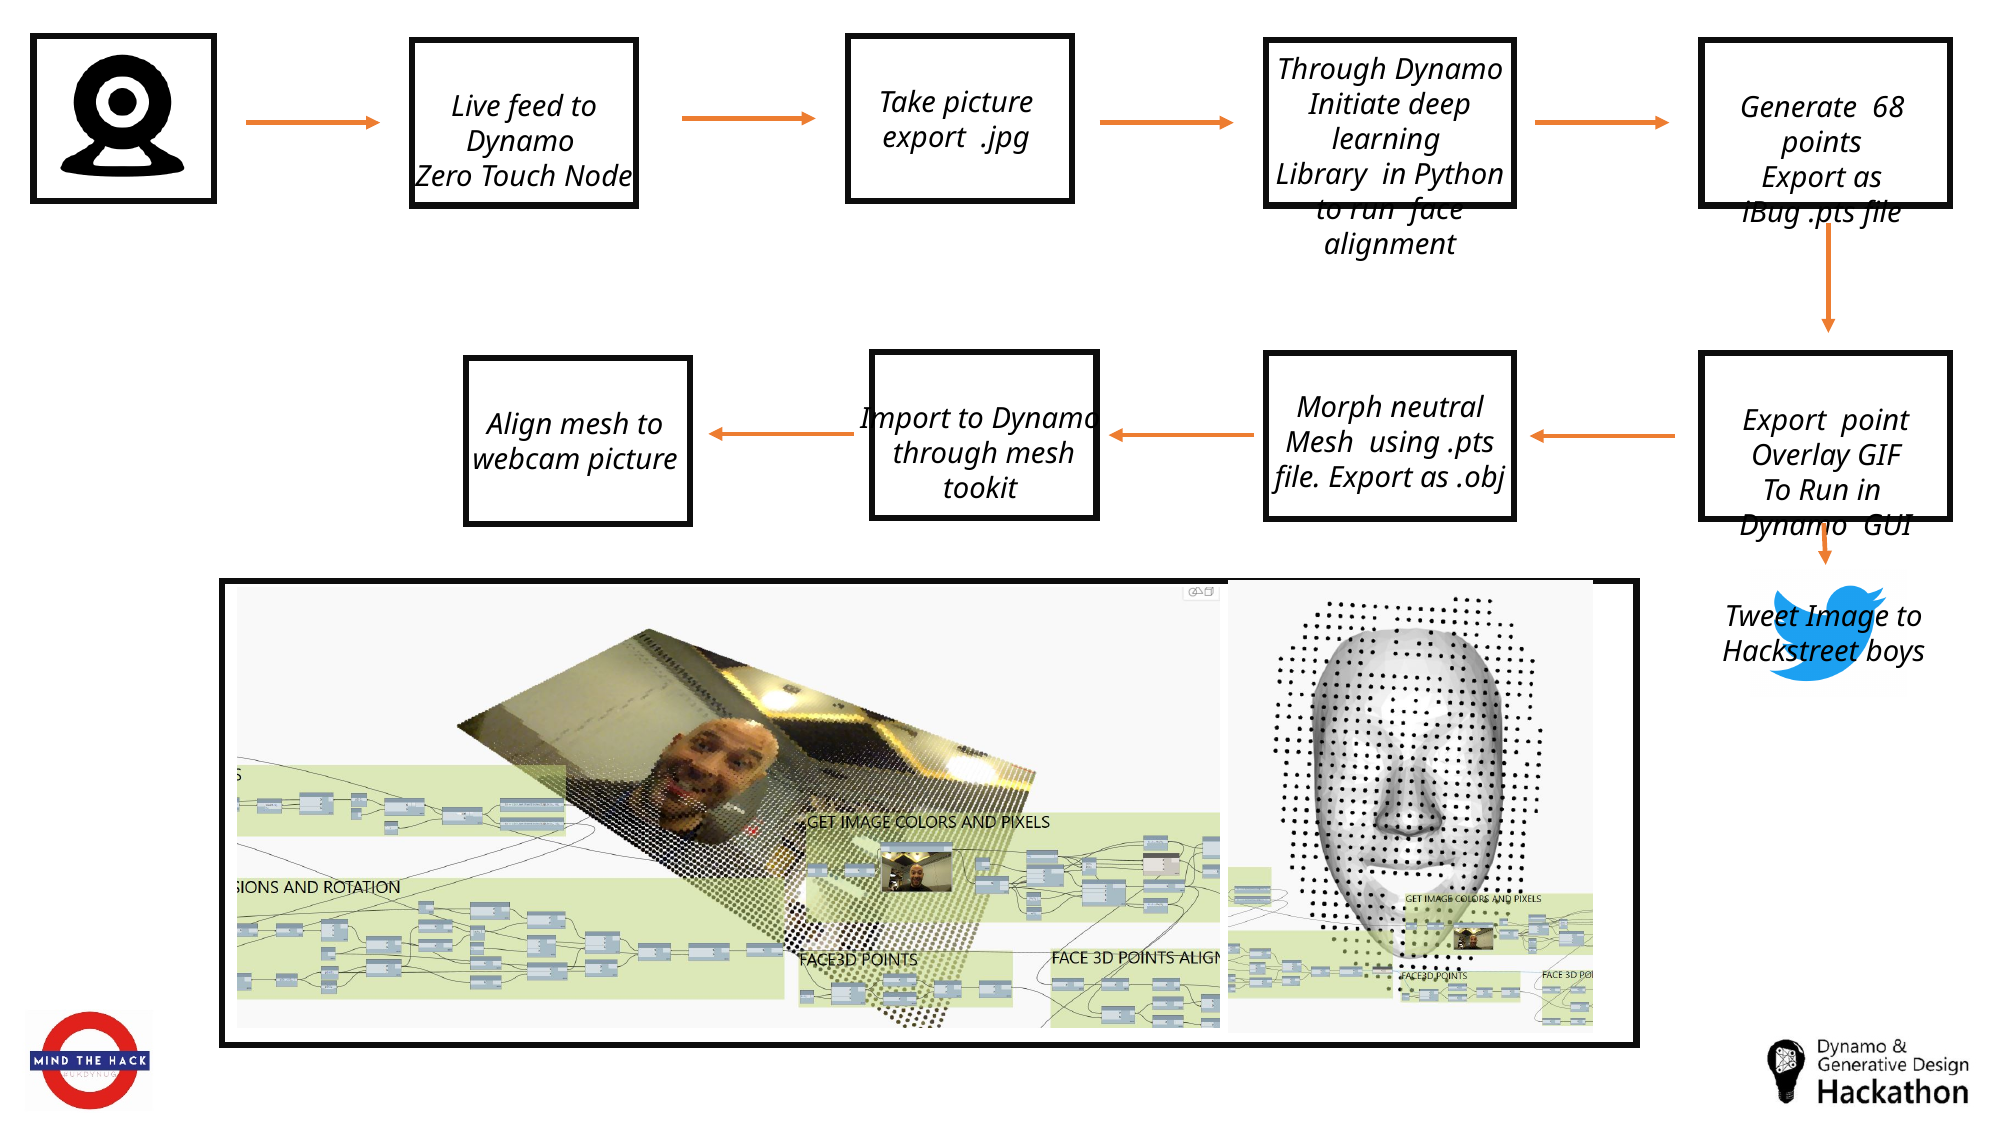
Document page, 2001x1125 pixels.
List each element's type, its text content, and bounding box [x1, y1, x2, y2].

text_box Align mesh to webcam picture [439, 397, 712, 483]
picture [56, 48, 191, 189]
text_box [32, 35, 215, 202]
text_box Through Dynamo Initiate deep learning Library in Python to run face alignment [1254, 42, 1526, 268]
text_box Generate 68 points Export as iBug .pts file [1689, 80, 1962, 236]
text_box Tweet Image to Hackstreet boys [1907, 589, 1960, 675]
text_box [847, 161, 1073, 202]
text_box [411, 39, 637, 79]
text_box [847, 35, 1073, 75]
text_box [465, 357, 691, 397]
text_box Tweet Image to Hackstreet boys [1687, 589, 1750, 675]
text_box Take picture export .jpg [820, 75, 1092, 161]
text_box [1700, 352, 1951, 394]
text_box [871, 512, 1097, 519]
text_box Morph neutral Mesh using .pts file. Export as .obj [1254, 381, 1526, 501]
text_box Live feed to Dynamo Zero Touch Node [388, 79, 661, 200]
picture [1228, 580, 1593, 1033]
picture [237, 587, 1220, 1029]
text_box [1265, 352, 1515, 381]
text_box [411, 200, 637, 206]
picture [1750, 1022, 1978, 1113]
text_box Export point Overlay GIF To Run in Dynamo GUI [1689, 394, 1962, 549]
picture [1750, 569, 1907, 697]
text_box [221, 580, 1638, 1046]
text_box [1265, 501, 1515, 520]
text_box [1700, 39, 1951, 80]
text_box [465, 483, 691, 525]
text_box Import to Dynamo through mesh tookit [844, 392, 1117, 512]
picture [0, 1009, 184, 1113]
text_box [871, 351, 1097, 392]
